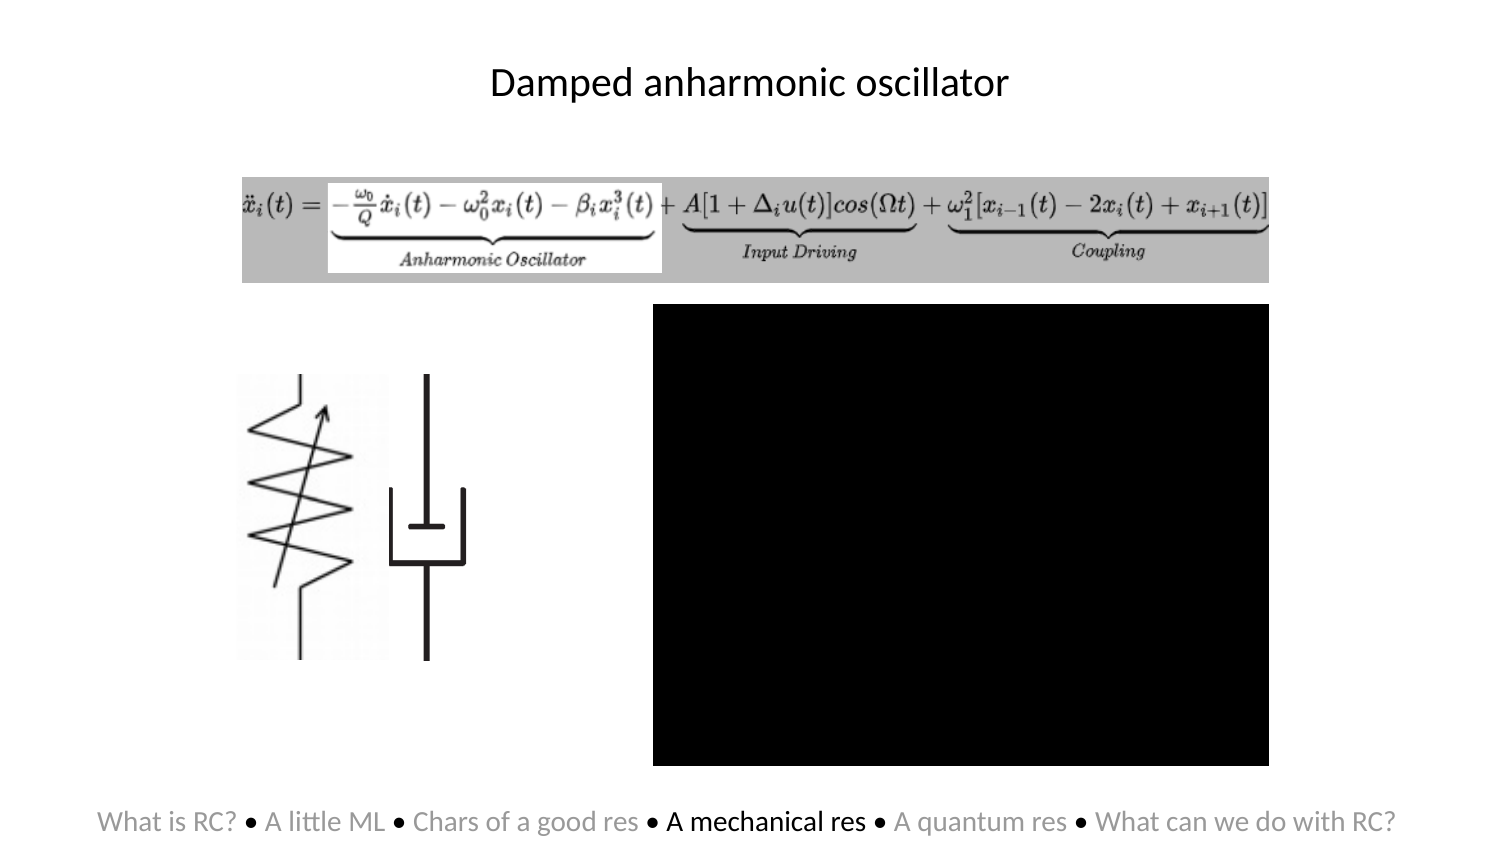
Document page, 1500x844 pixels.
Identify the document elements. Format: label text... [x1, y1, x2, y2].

picture [241, 177, 1270, 283]
picture [653, 303, 1269, 766]
text_box What is RC? • A little ML • Chars of a good res • A mechanical res • A quantum res • What can we do with RC? [82, 787, 1418, 844]
text_box Damped anharmonic oscillator [383, 39, 1117, 120]
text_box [236, 374, 491, 661]
